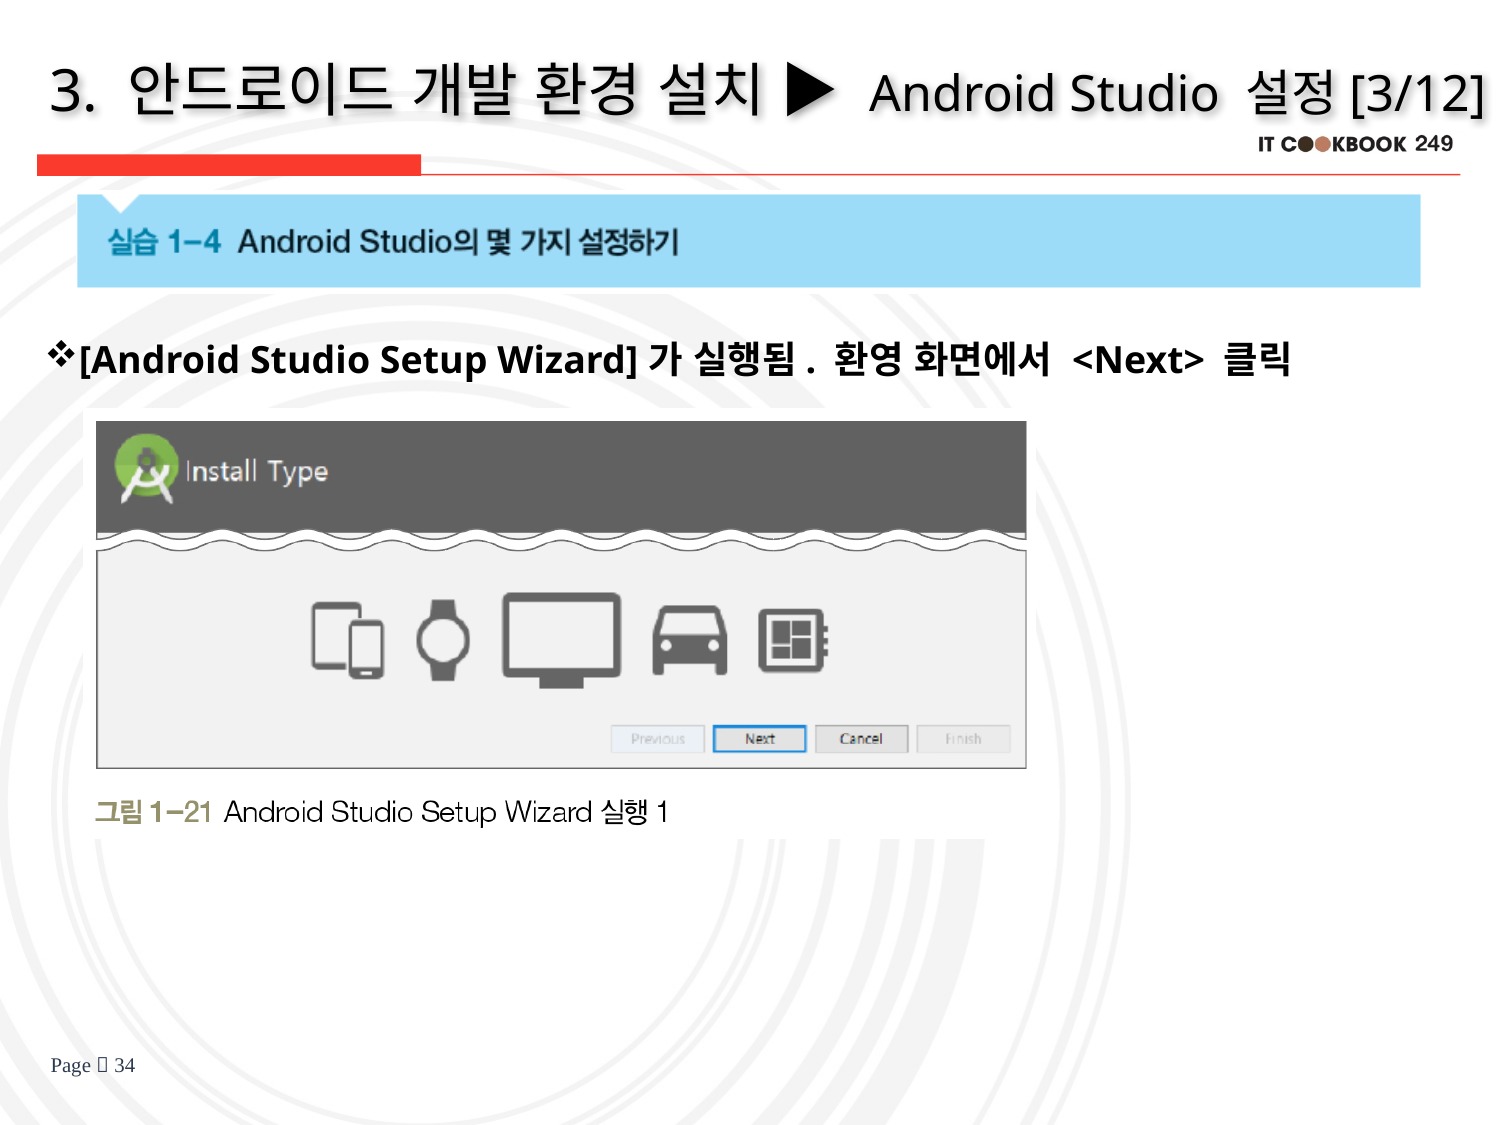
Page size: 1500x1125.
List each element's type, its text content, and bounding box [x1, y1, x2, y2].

list [Android Studio Setup Wizard]가 실행됨. 환영 화면에서 <Next> 클릭 [44, 335, 1500, 1051]
title 3. 안드로이드 개발 환경 설치 ▶ Android Studio 설정[3/12] [48, 53, 1500, 161]
picture [83, 408, 1036, 840]
picture [0, 35, 1500, 1125]
